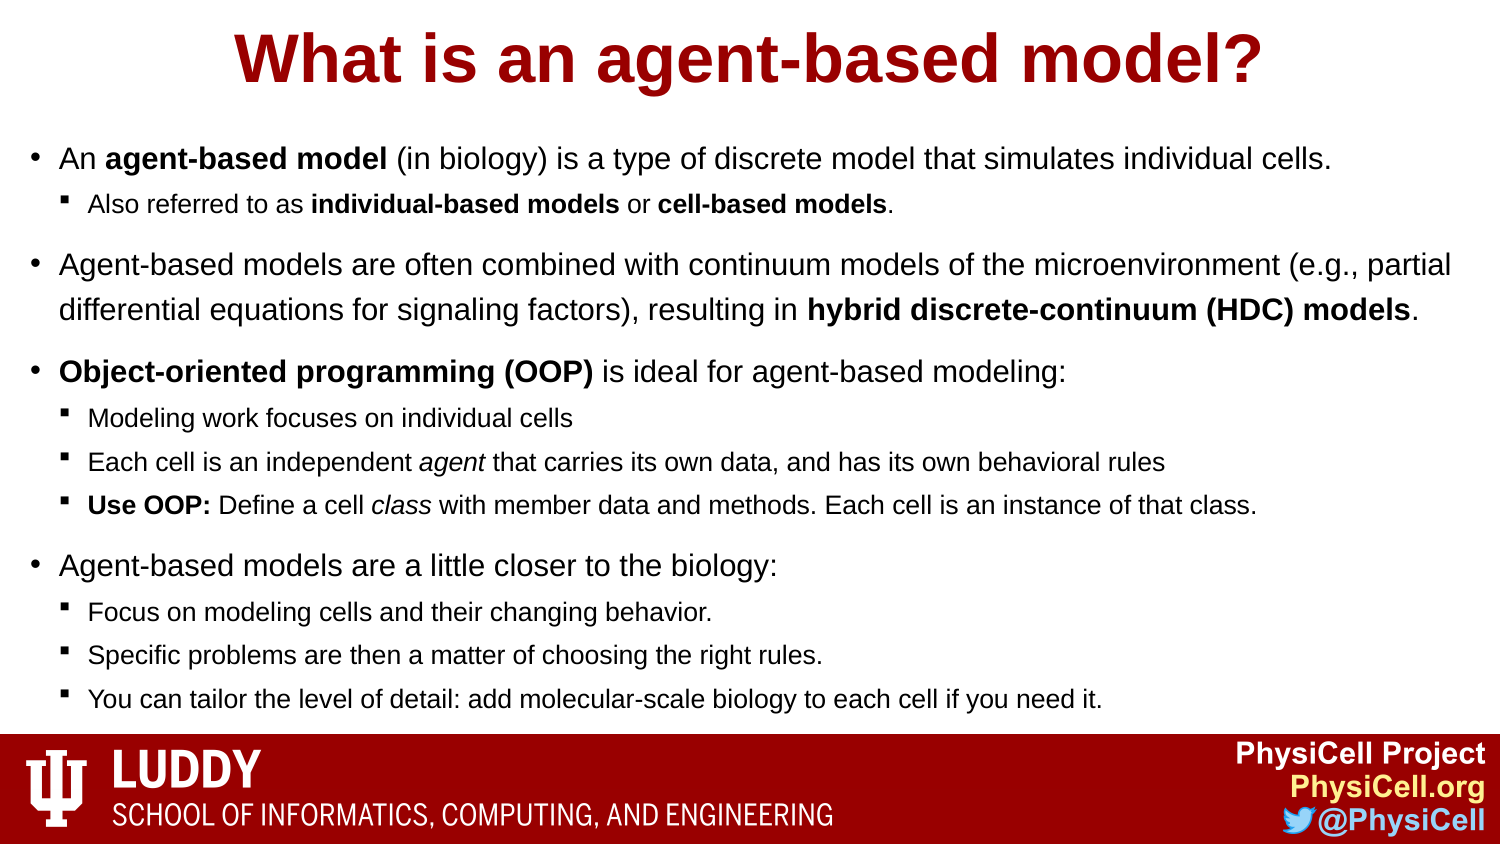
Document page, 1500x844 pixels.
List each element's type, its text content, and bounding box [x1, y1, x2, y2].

title What is an agent-based model? [0, 0, 1500, 121]
picture [0, 739, 1500, 844]
list An agent-based model (in biology) is a type of discrete model that simulates individual cells. Also referred to as individual-based models or cell-based models. Agent-based models are often combined with continuum models of the microenvironment (e.g., partial differential equations for signaling factors), resulting in hybrid discrete-continuum (HDC) models. Object-oriented programming (OOP) is ideal for agent-based modeling: Modeling work focuses on individual cells Each cell is an independent agent that carries its own data, and has its own behavioral rules Use OOP: Define a cell class with member data and methods. Each cell is an instance of that class. Agent-based models are a little closer to the biology: Focus on modeling cells and their changing behavior. Specific problems are then a matter of choosing the right rules. You can tailor the level of detail: add molecular-scale biology to each cell if you need it. [0, 123, 1500, 739]
